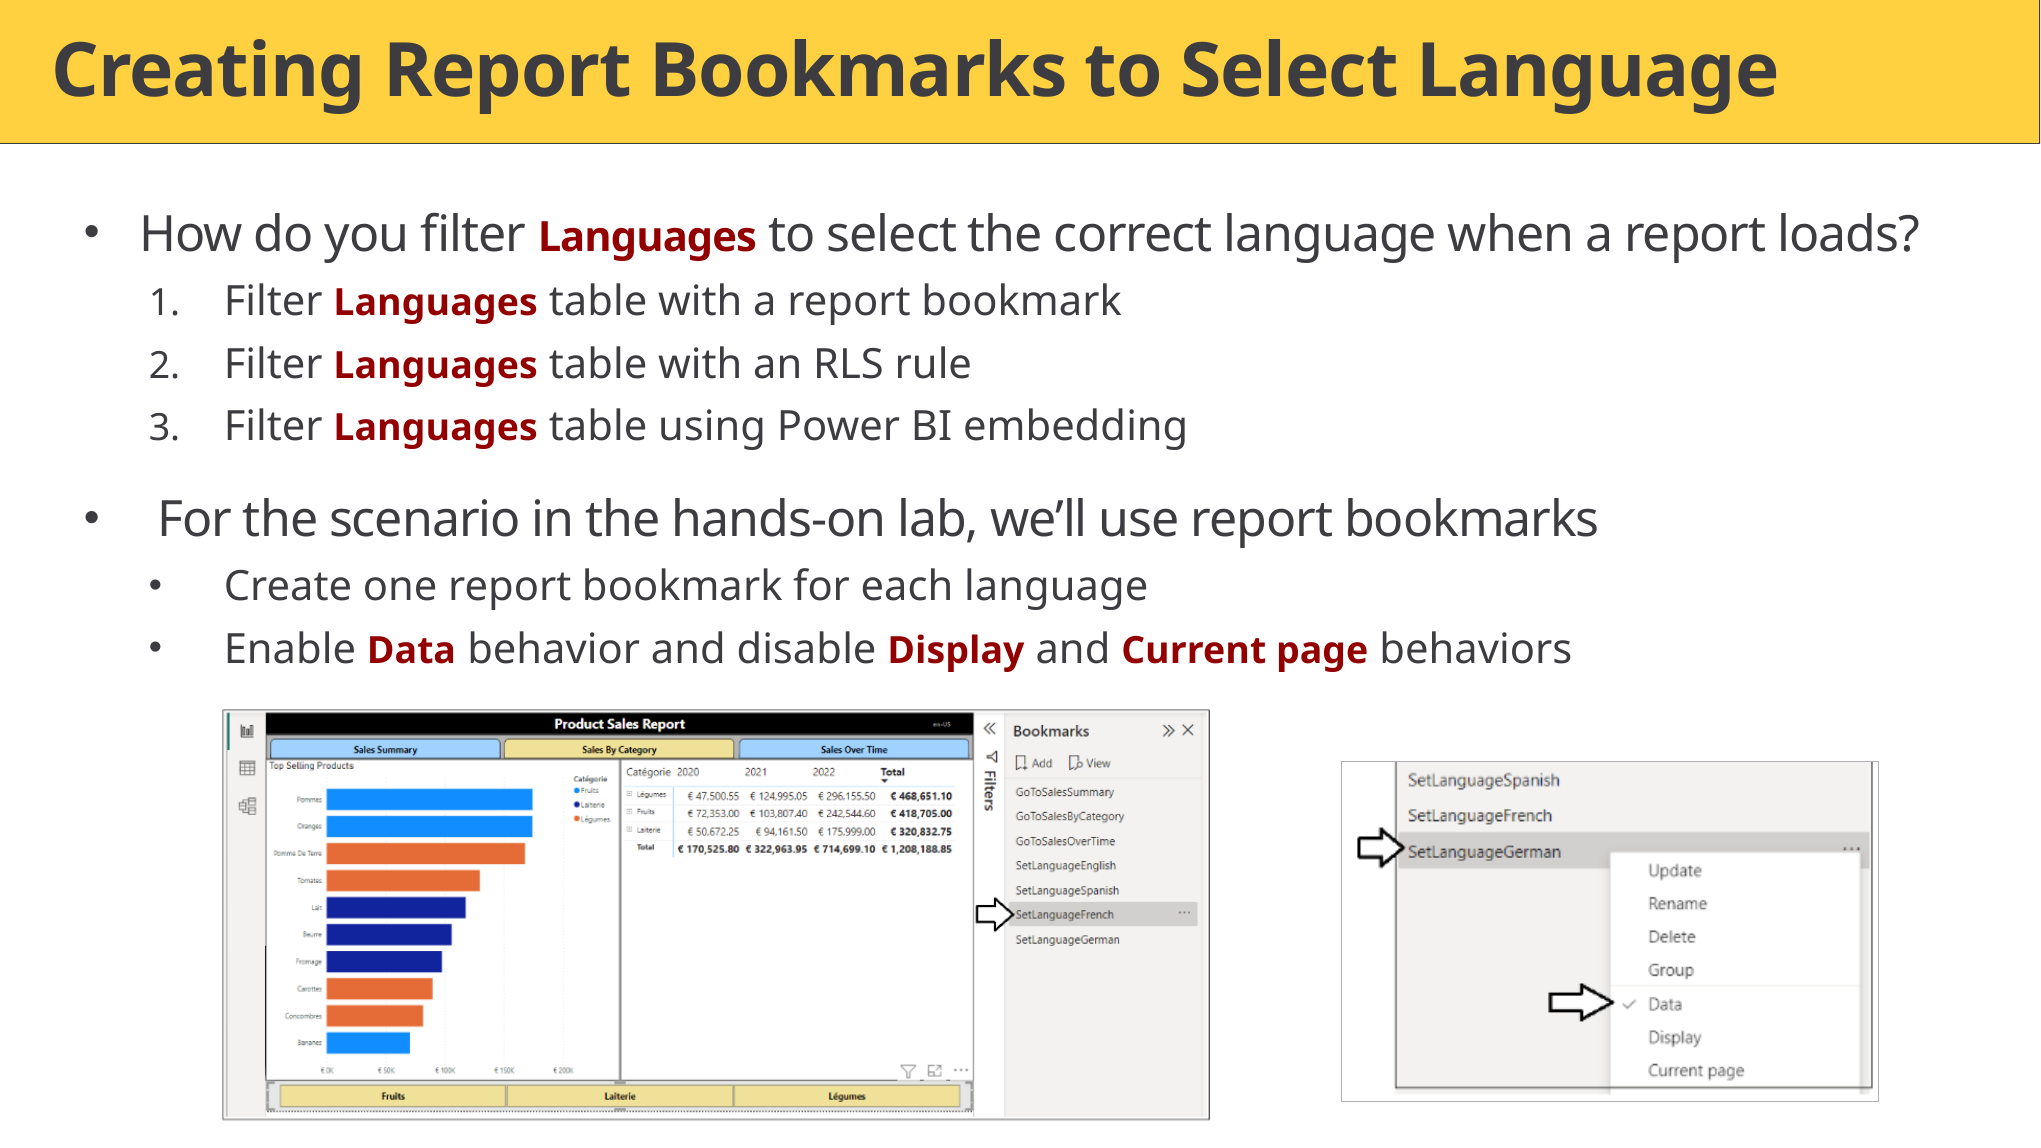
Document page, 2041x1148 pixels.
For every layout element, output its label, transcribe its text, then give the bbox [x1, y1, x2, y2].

picture [215, 703, 1215, 1129]
picture [1341, 761, 1879, 1102]
list How do you filter Languages to select the correct language when a report loads? Filter Languages table with a report bookmark Filter Languages table with an RLS rule Filter Languages table using Power BI embedding For the scenario in the hands-on lab, we’ll use report bookmarks Create one report bookmark for each language Enable Data behavior and disable Display and Current page behaviors [83, 201, 1988, 740]
title Creating Report Bookmarks to Select Language [51, 31, 1988, 113]
